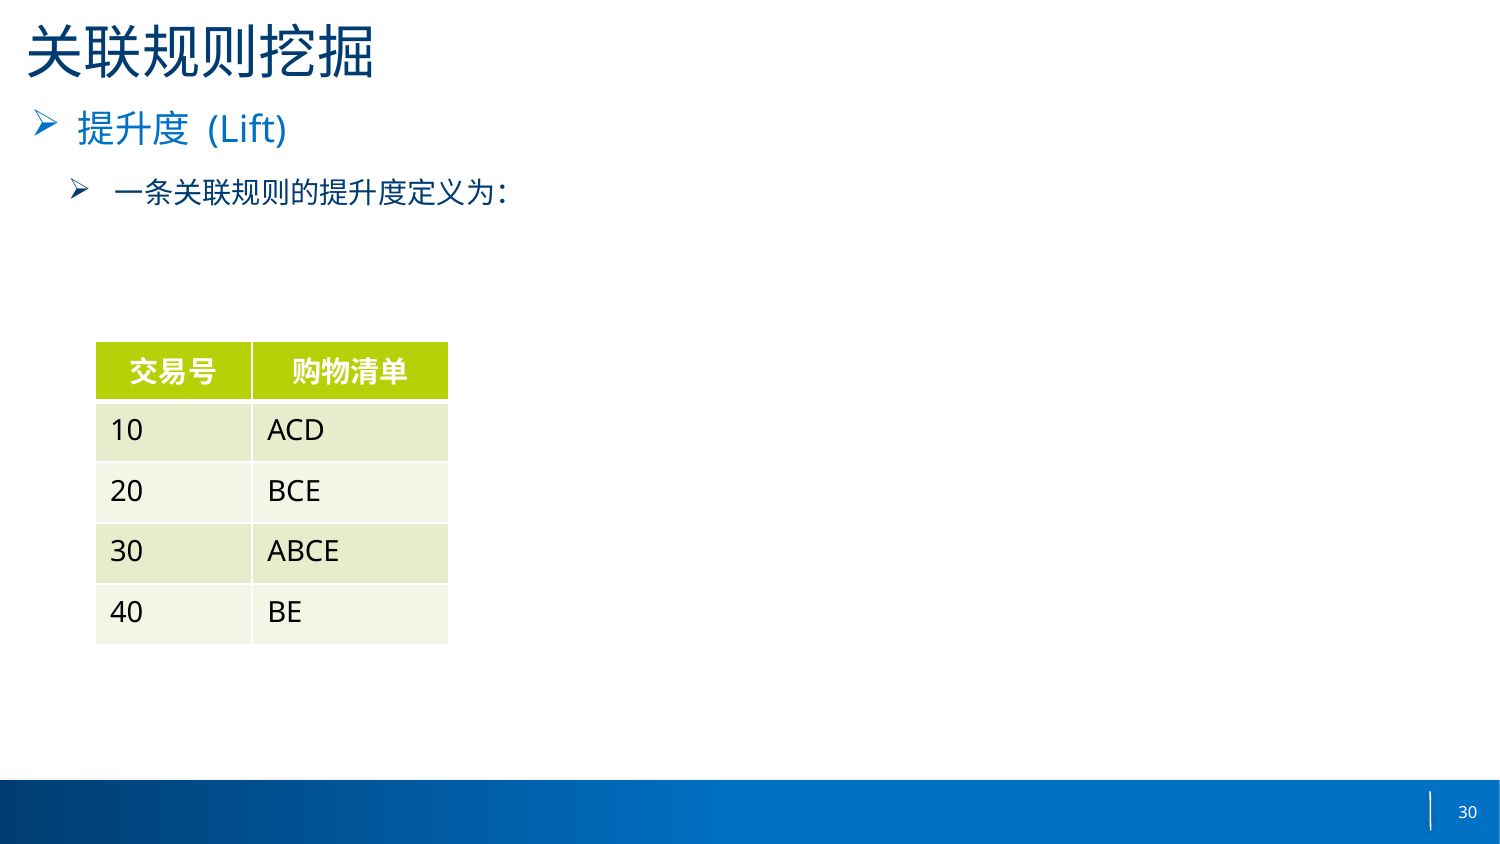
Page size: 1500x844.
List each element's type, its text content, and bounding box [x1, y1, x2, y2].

table_cell 20 [96, 463, 251, 522]
title 关联规则挖掘 [25, 15, 1376, 98]
table_cell 40 [96, 585, 251, 644]
table_cell ACD [253, 404, 448, 461]
table_cell 30 [96, 524, 251, 583]
table_cell BCE [253, 463, 448, 522]
table_cell ABCE [253, 524, 448, 583]
table_header 交易号 [96, 342, 251, 399]
table_cell BE [253, 585, 448, 644]
table_cell 10 [96, 404, 251, 461]
table_header 购物清单 [253, 342, 448, 399]
slide_number 30 [1127, 791, 1478, 837]
